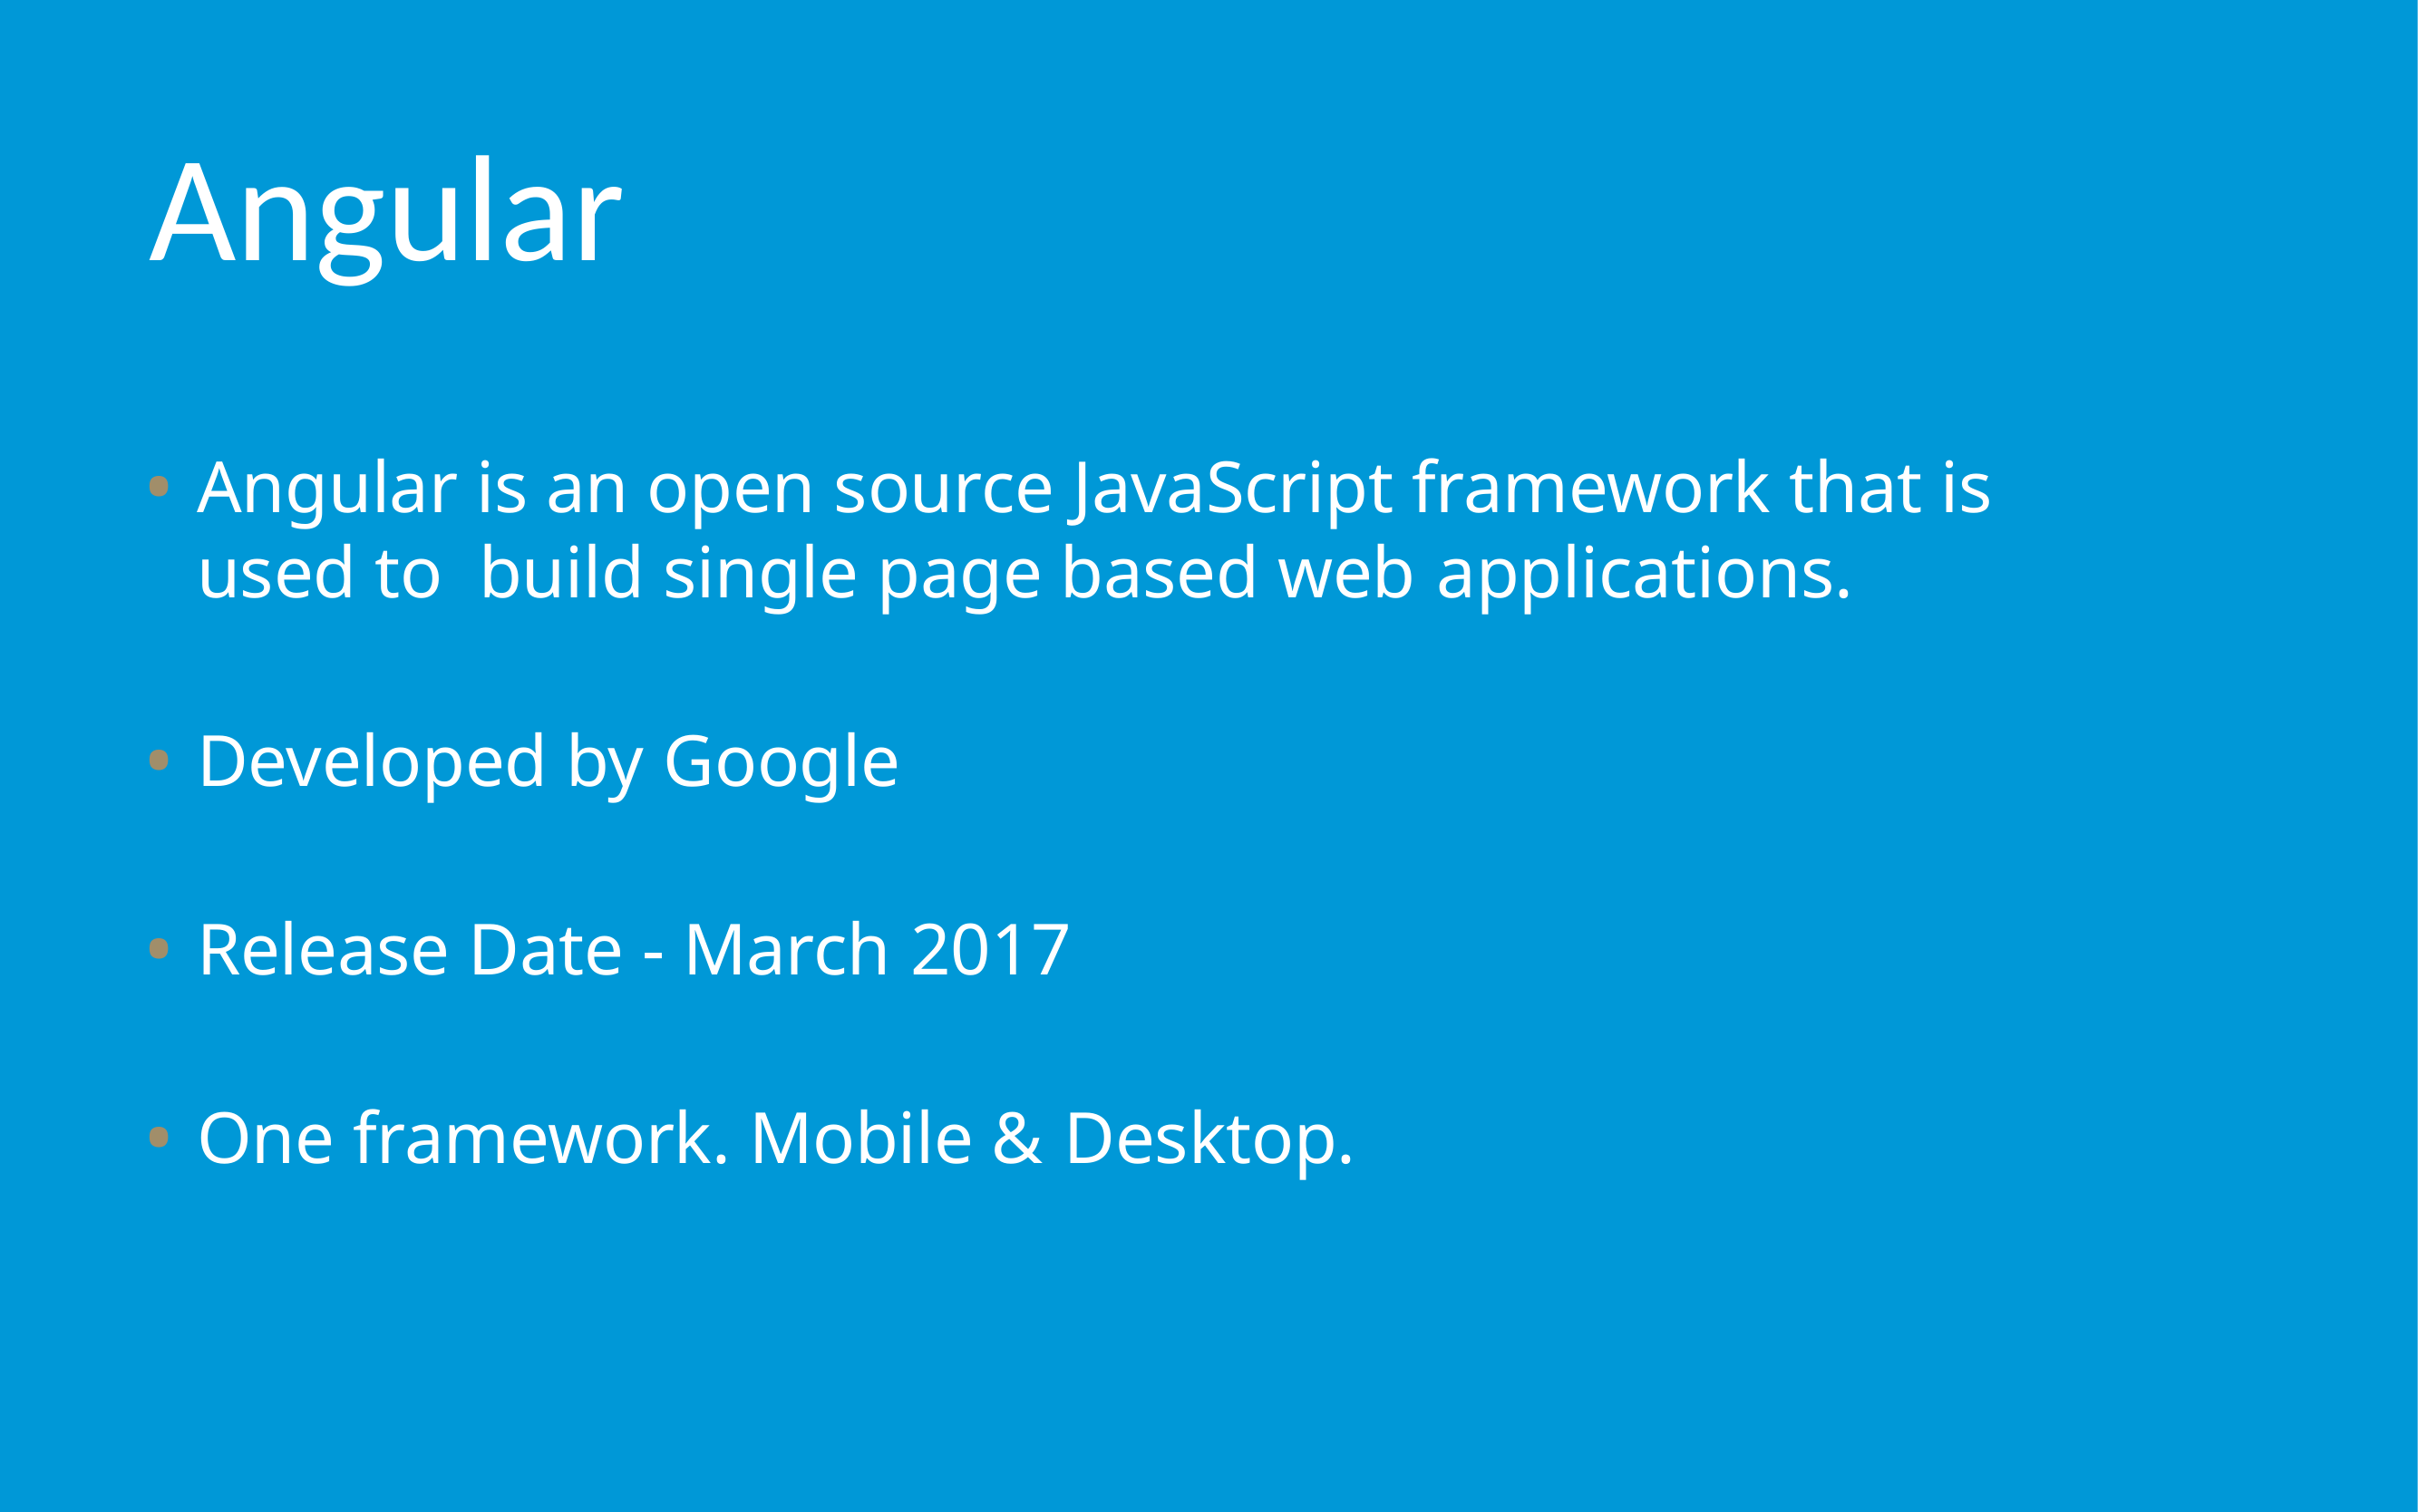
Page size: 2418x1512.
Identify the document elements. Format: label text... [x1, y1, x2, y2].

text_box Angular is an open source JavaScript framework that is used to build single page based web applications. Developed by Google Release Date - March 2017 One framework. Mobile & Desktop. [143, 440, 2171, 1178]
title Angular [149, 110, 2205, 294]
